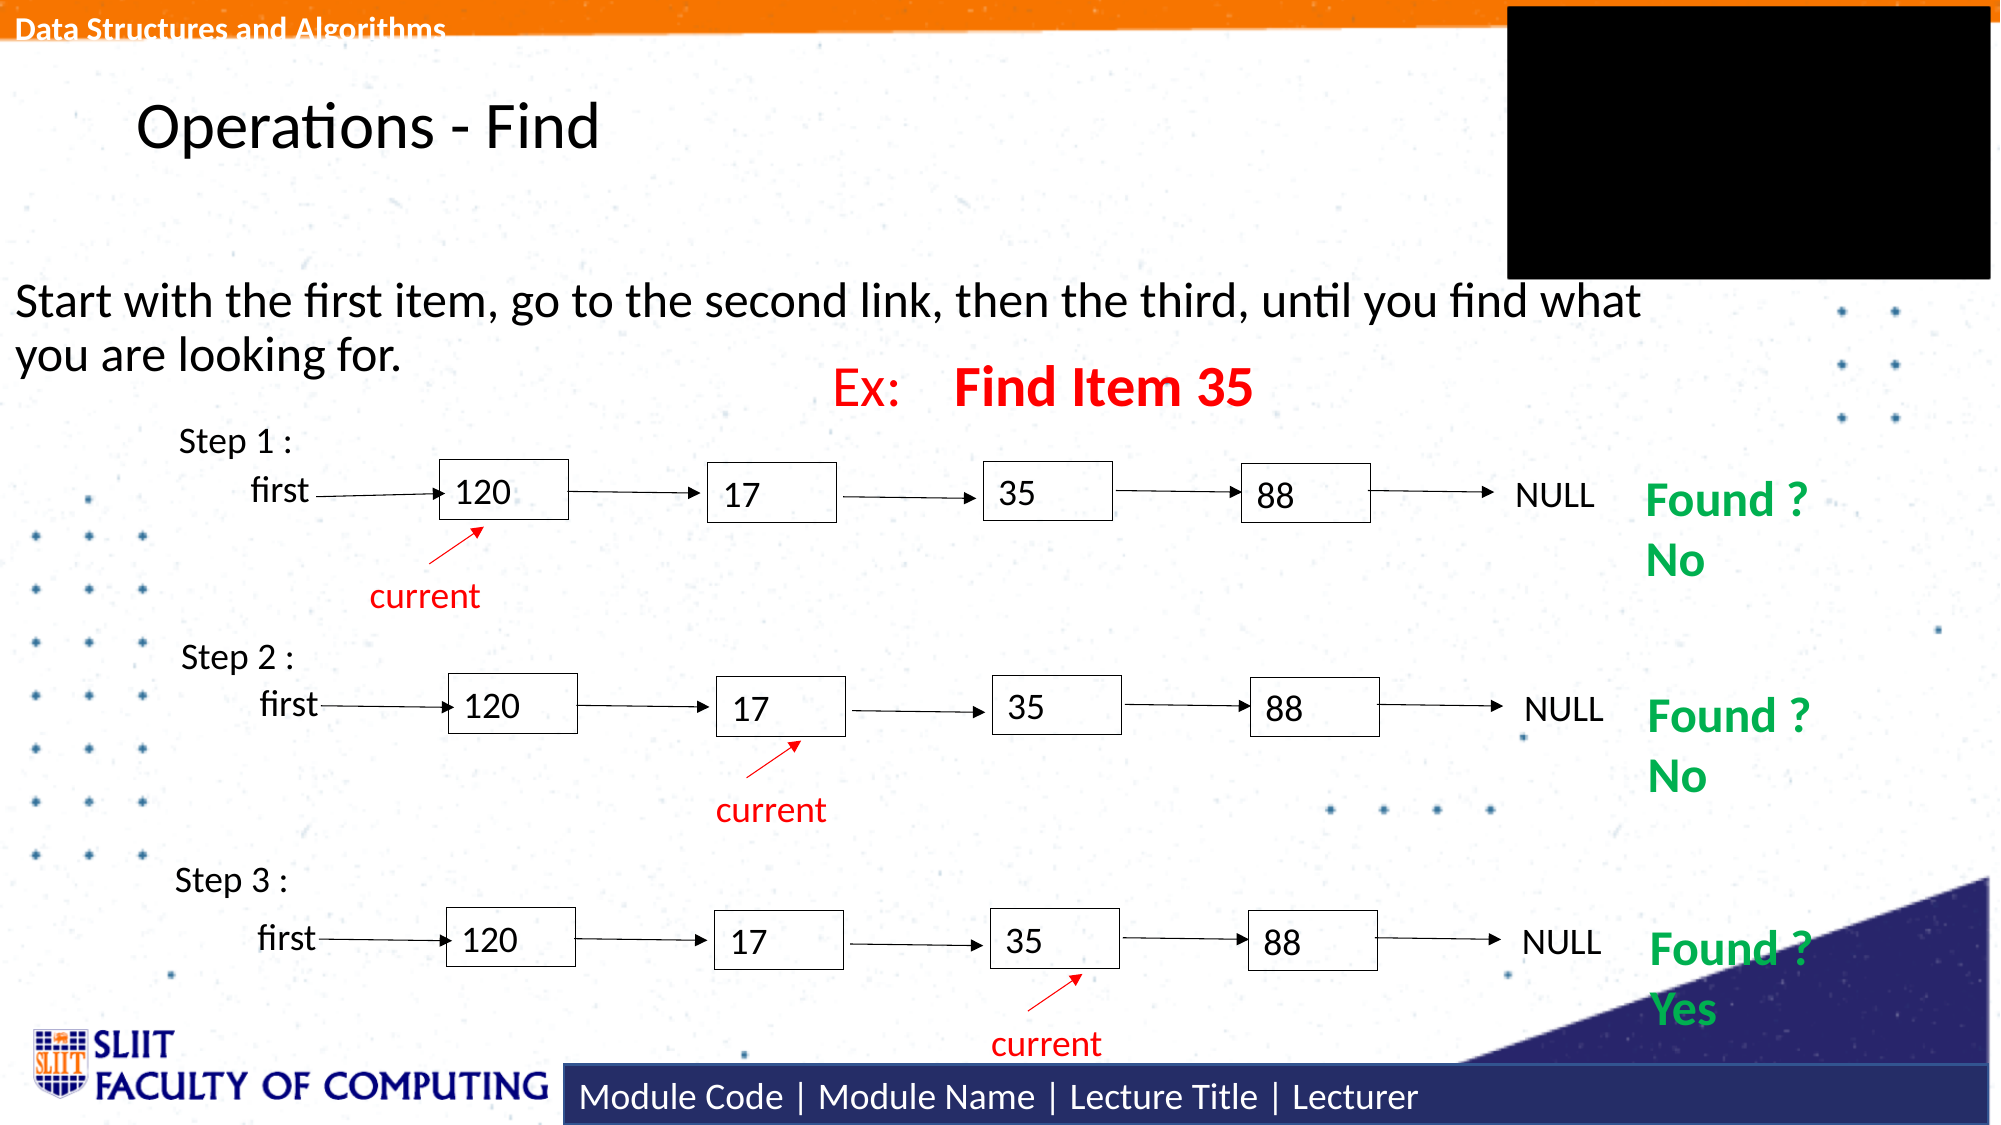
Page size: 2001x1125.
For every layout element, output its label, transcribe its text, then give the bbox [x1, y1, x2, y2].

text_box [166, 624, 1890, 839]
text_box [160, 847, 1892, 1072]
text_box Ex: Find Item 35 [817, 341, 1750, 408]
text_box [164, 408, 1888, 625]
title Operations - Find [121, 18, 1847, 236]
list Start with the first item, go to the second link, then the third, until you find what you are looking for. [0, 266, 1725, 1125]
picture [0, 0, 2000, 1125]
